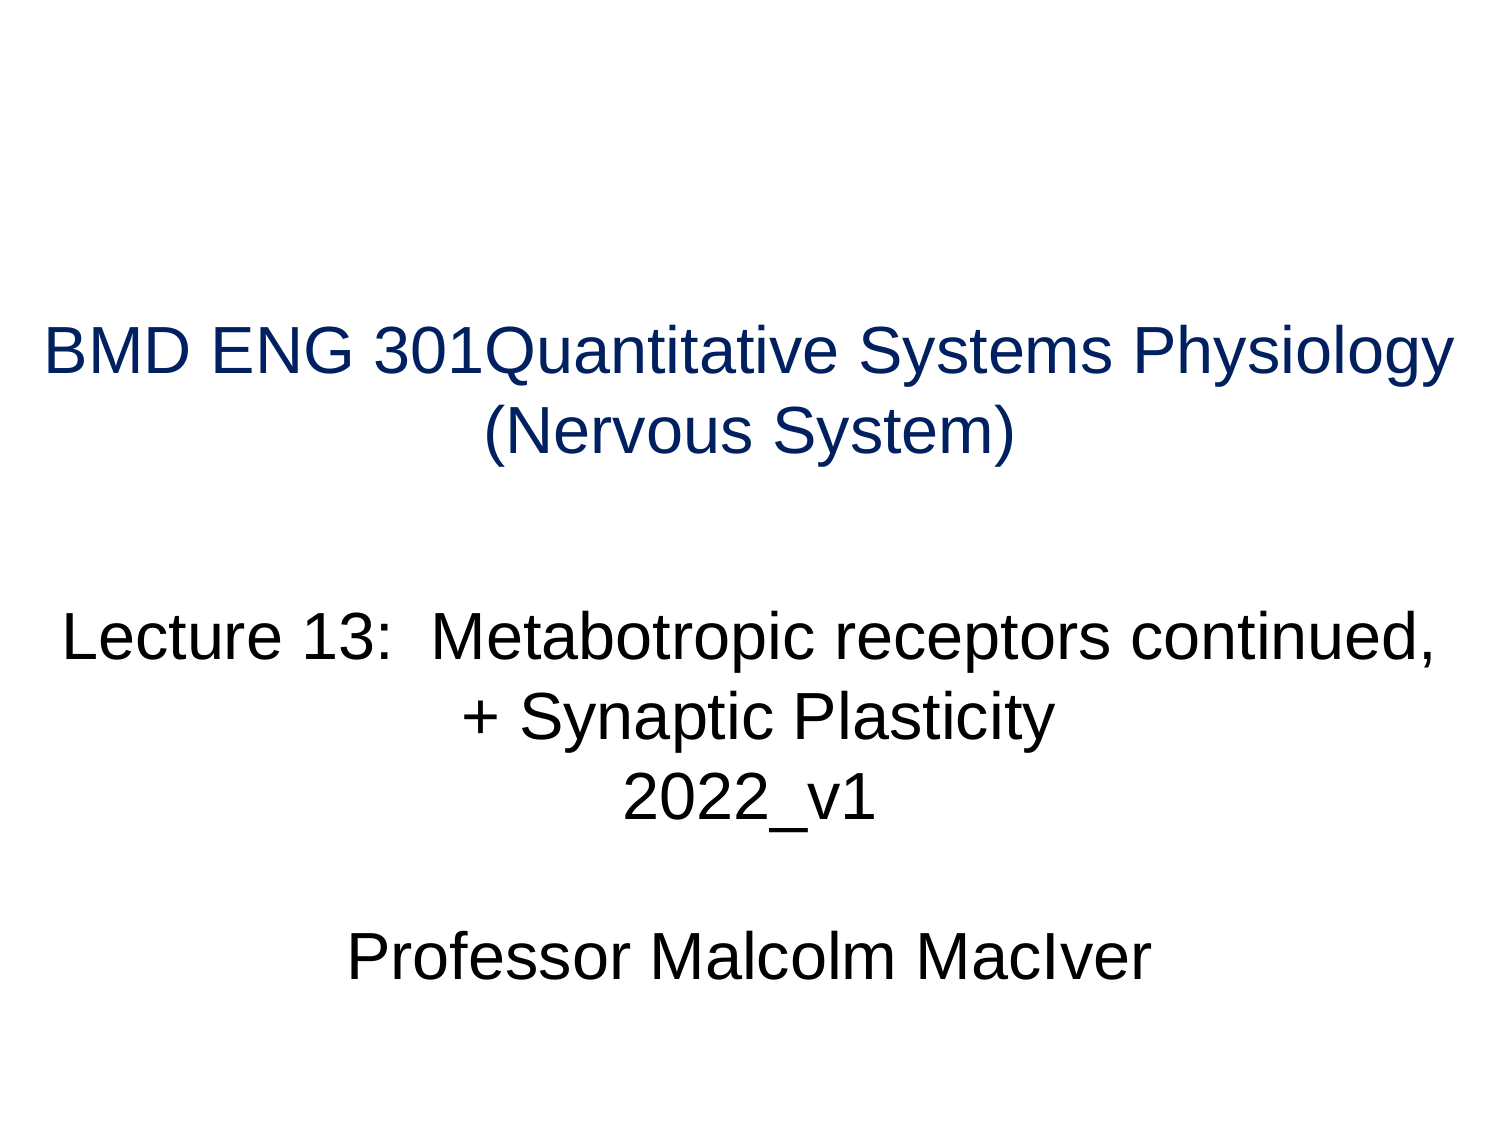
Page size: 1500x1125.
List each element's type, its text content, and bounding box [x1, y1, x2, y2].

text_box BMD ENG 301Quantitative Systems Physiology (Nervous System) [23, 299, 1477, 475]
text_box Lecture 13: Metabotropic receptors continued, + Synaptic Plasticity 2022_v1 Professor Malcolm MacIver [46, 585, 1454, 1001]
